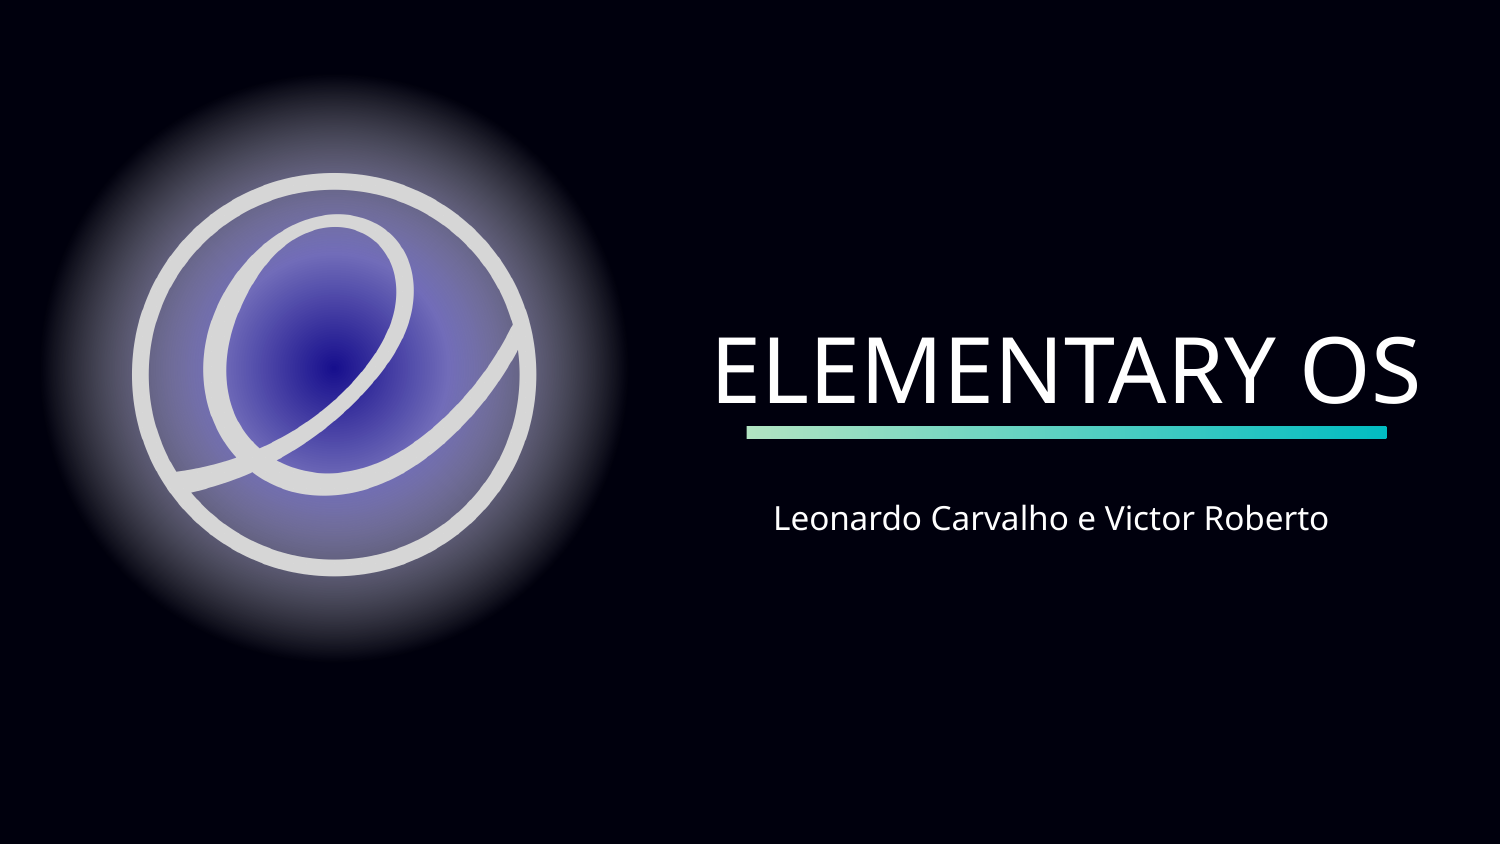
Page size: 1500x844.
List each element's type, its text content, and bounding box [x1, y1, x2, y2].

title ELEMENTARY OS [669, 296, 1464, 439]
picture [129, 170, 539, 580]
subtitle Leonardo Carvalho e Victor Roberto [735, 481, 1398, 560]
text_box [0, 32, 673, 704]
